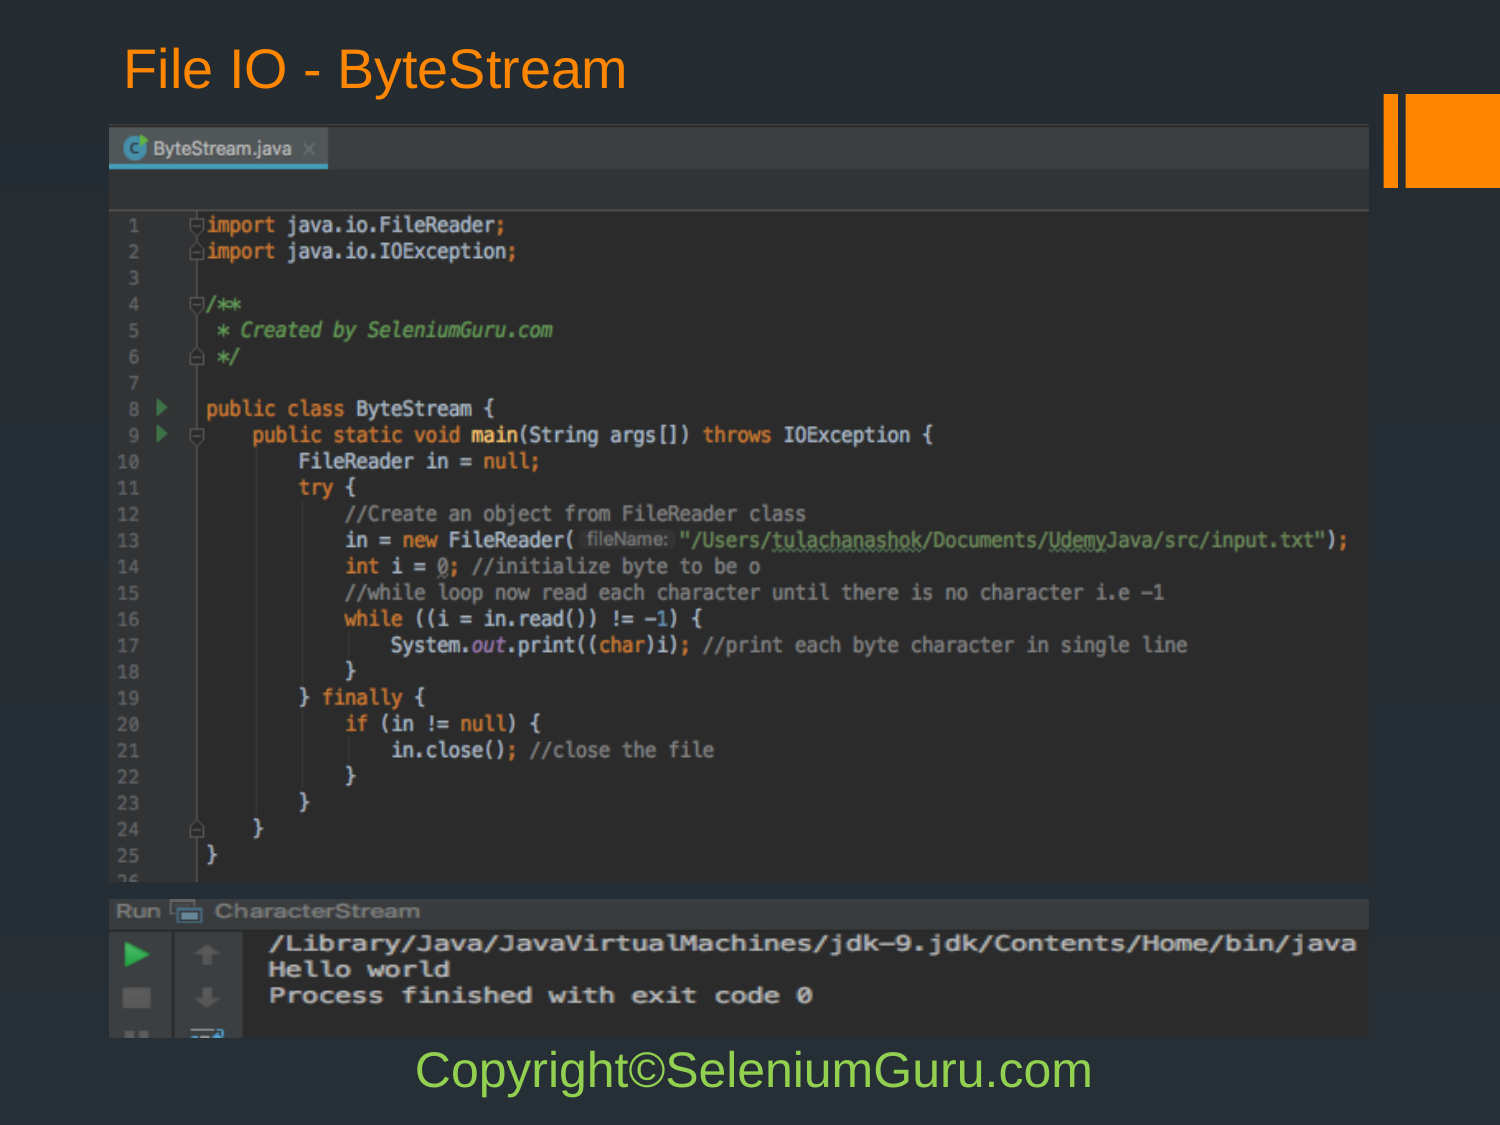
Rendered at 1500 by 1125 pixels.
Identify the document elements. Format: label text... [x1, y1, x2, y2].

footer Copyright©SeleniumGuru.com [399, 1048, 1166, 1113]
picture [108, 124, 1370, 883]
title File IO - ByteStream [109, 24, 1272, 108]
picture [108, 899, 1370, 1038]
